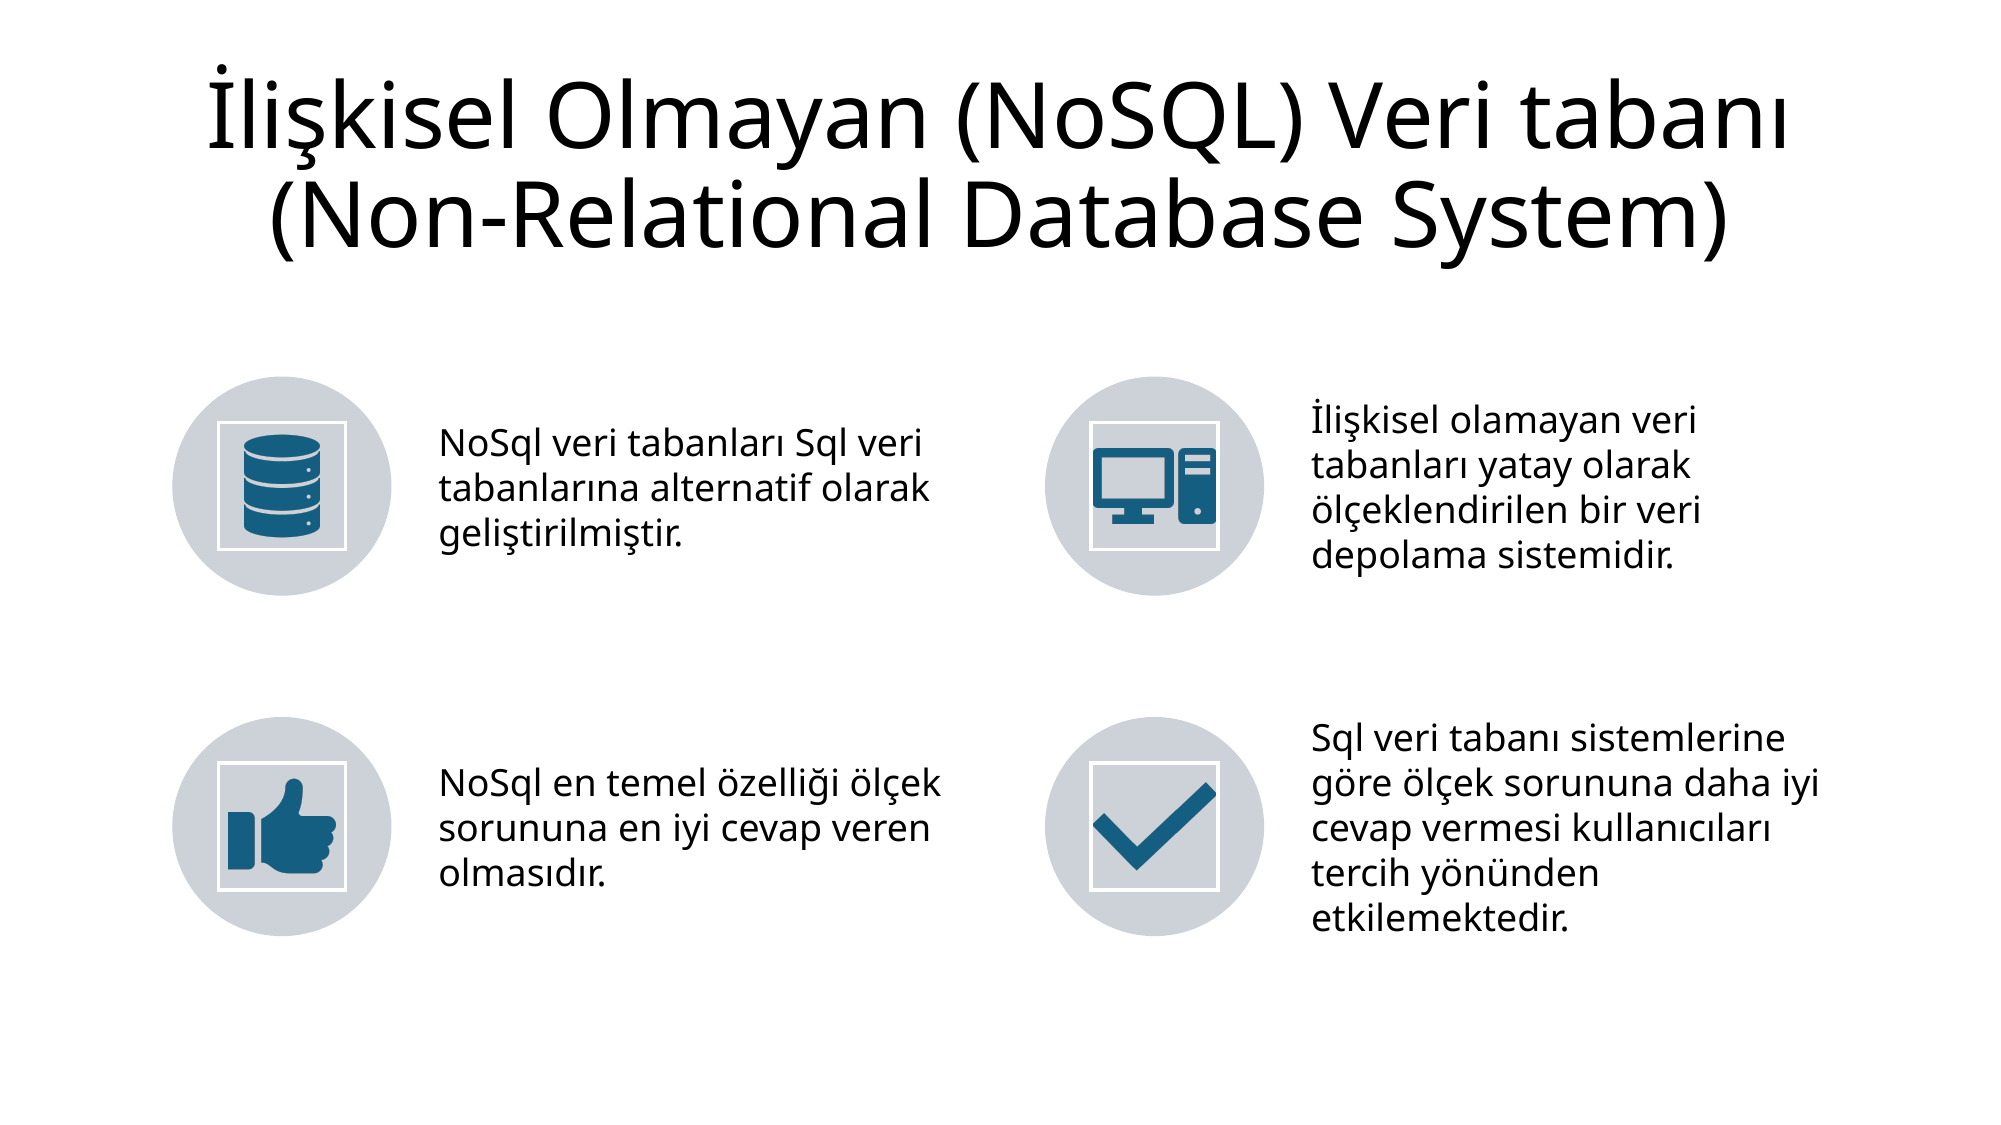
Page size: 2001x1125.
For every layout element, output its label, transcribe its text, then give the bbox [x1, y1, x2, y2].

title İlişkisel Olmayan (NoSQL) Veri tabanı (Non-Relational Database System) [137, 59, 1863, 278]
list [136, 298, 1863, 1014]
